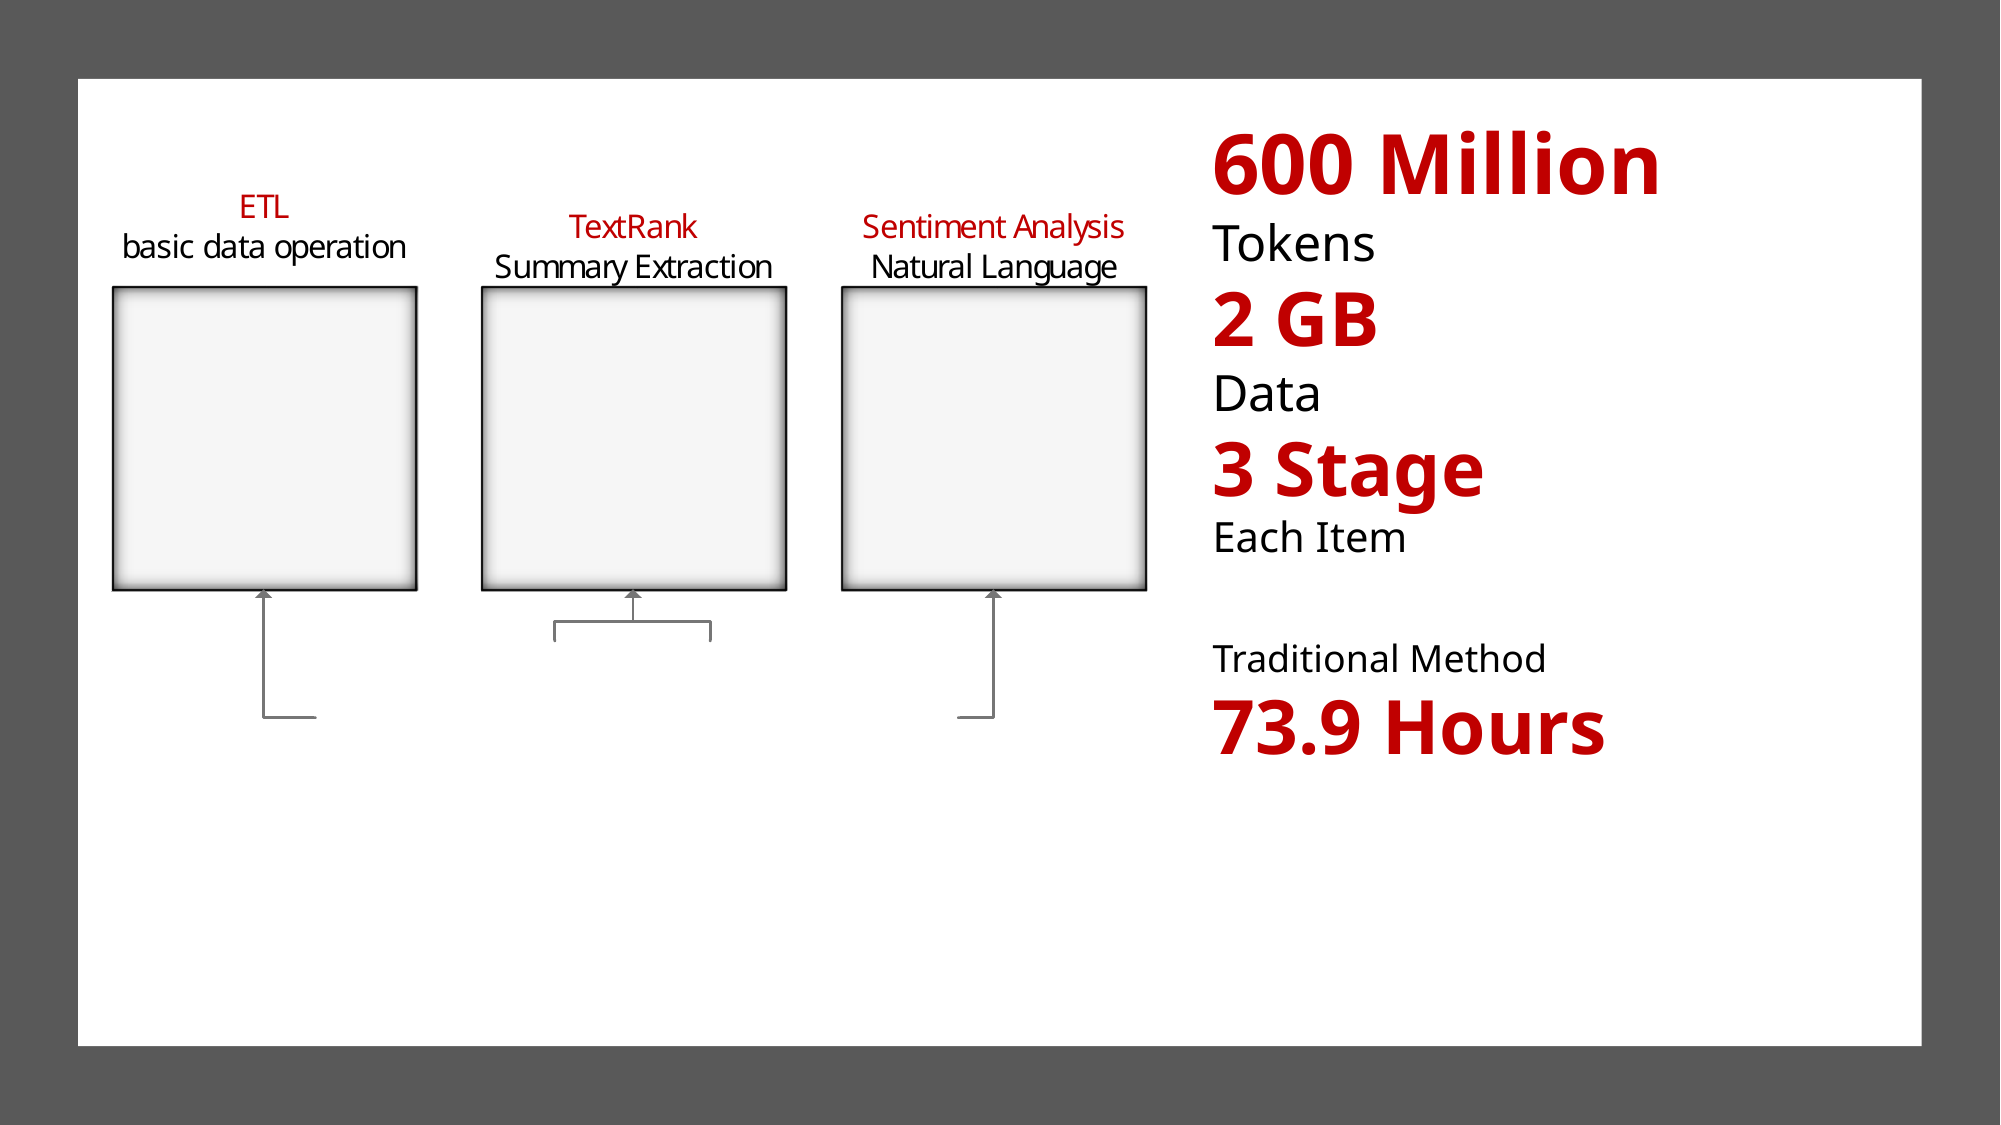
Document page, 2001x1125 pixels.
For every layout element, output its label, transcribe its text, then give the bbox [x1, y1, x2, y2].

text_box 600 Million Tokens 2 GB Data 3 Stage Each Item [1197, 103, 1805, 527]
text_box Traditional Method 73.9 Hours [1197, 527, 1805, 822]
text_box [0, 0, 2000, 1125]
text_box [77, 78, 1923, 1047]
picture [103, 178, 1148, 795]
